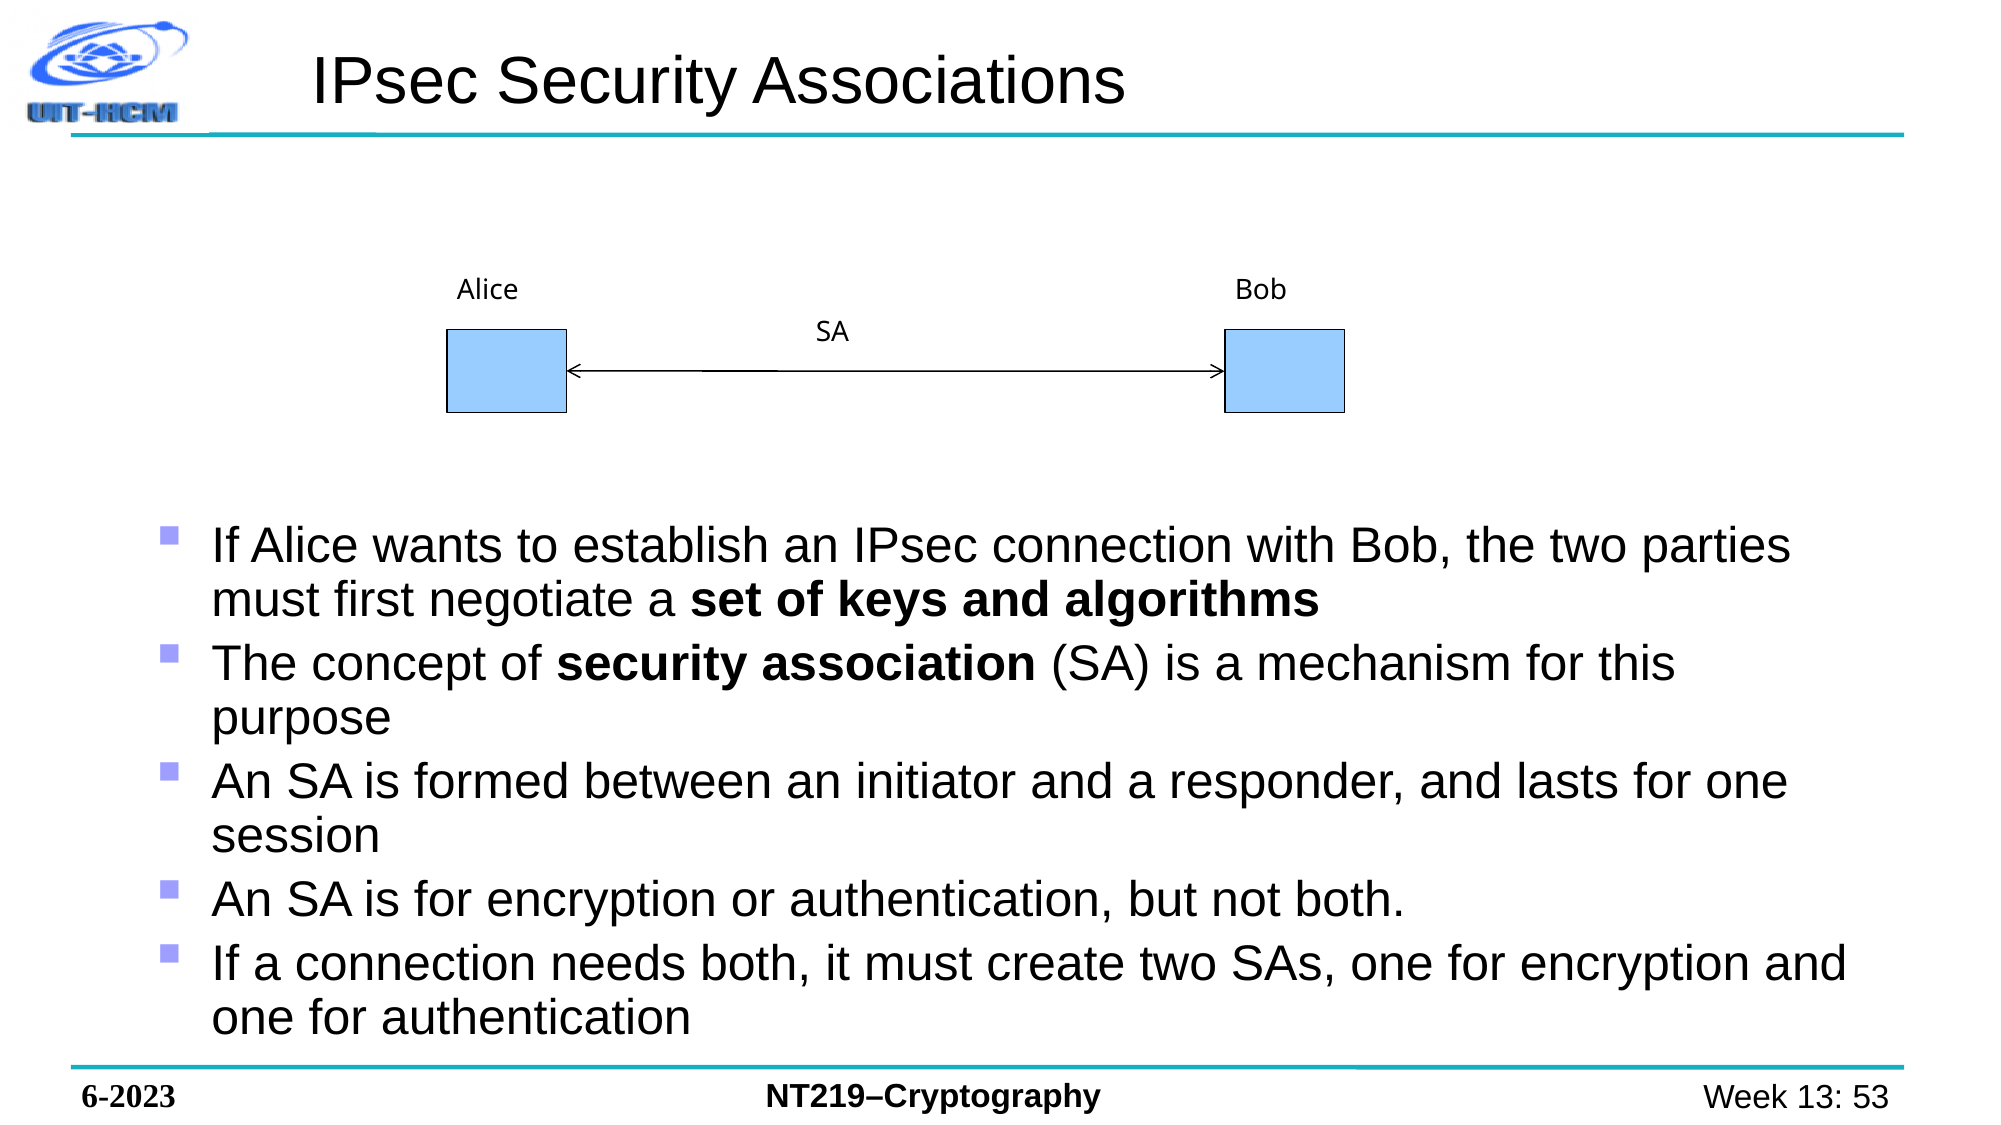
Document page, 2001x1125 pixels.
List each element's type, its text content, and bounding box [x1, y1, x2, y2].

title IPsec Security Associations [296, 2, 1225, 152]
picture [7, 9, 209, 133]
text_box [446, 266, 1345, 413]
list If Alice wants to establish an IPsec connection with Bob, the two parties must first negotiate a set of keys and algorithms The concept of security association (SA) is a mechanism for this purpose An SA is formed between an initiator and a responder, and lasts for one session An SA is for encryption or authentication, but not both. If a connection needs both, it must create two SAs, one for encryption and one for authentication [140, 511, 1875, 916]
